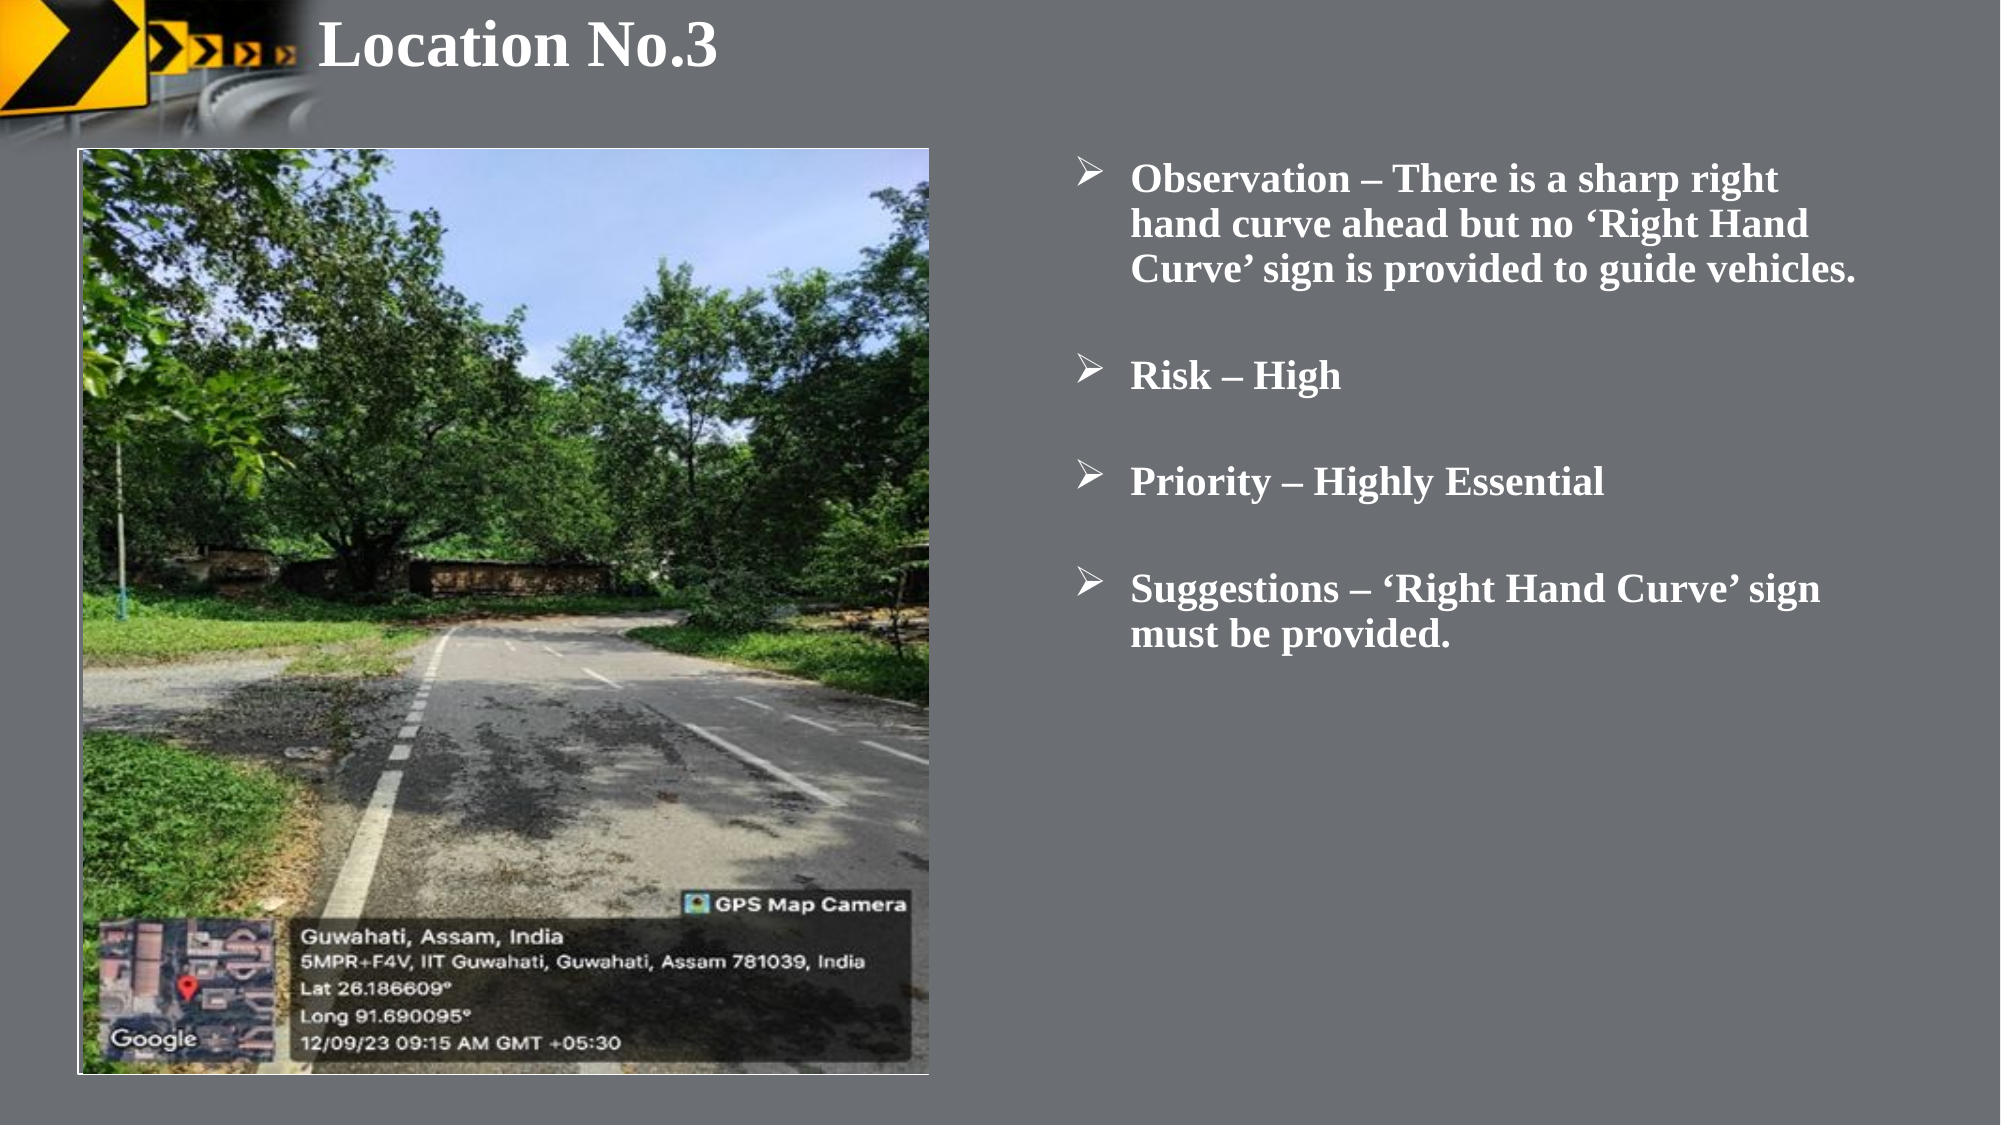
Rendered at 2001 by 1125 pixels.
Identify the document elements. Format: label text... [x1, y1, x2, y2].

list Observation – There is a sharp right hand curve ahead but no ‘Right Hand Curve’ sign is provided to guide vehicles. Risk – High Priority – Highly Essential Suggestions – ‘Right Hand Curve’ sign must be provided. [1058, 148, 1888, 1076]
title Location No.3 [303, 4, 1048, 76]
picture [0, 0, 2001, 1125]
text_box [77, 149, 82, 1074]
